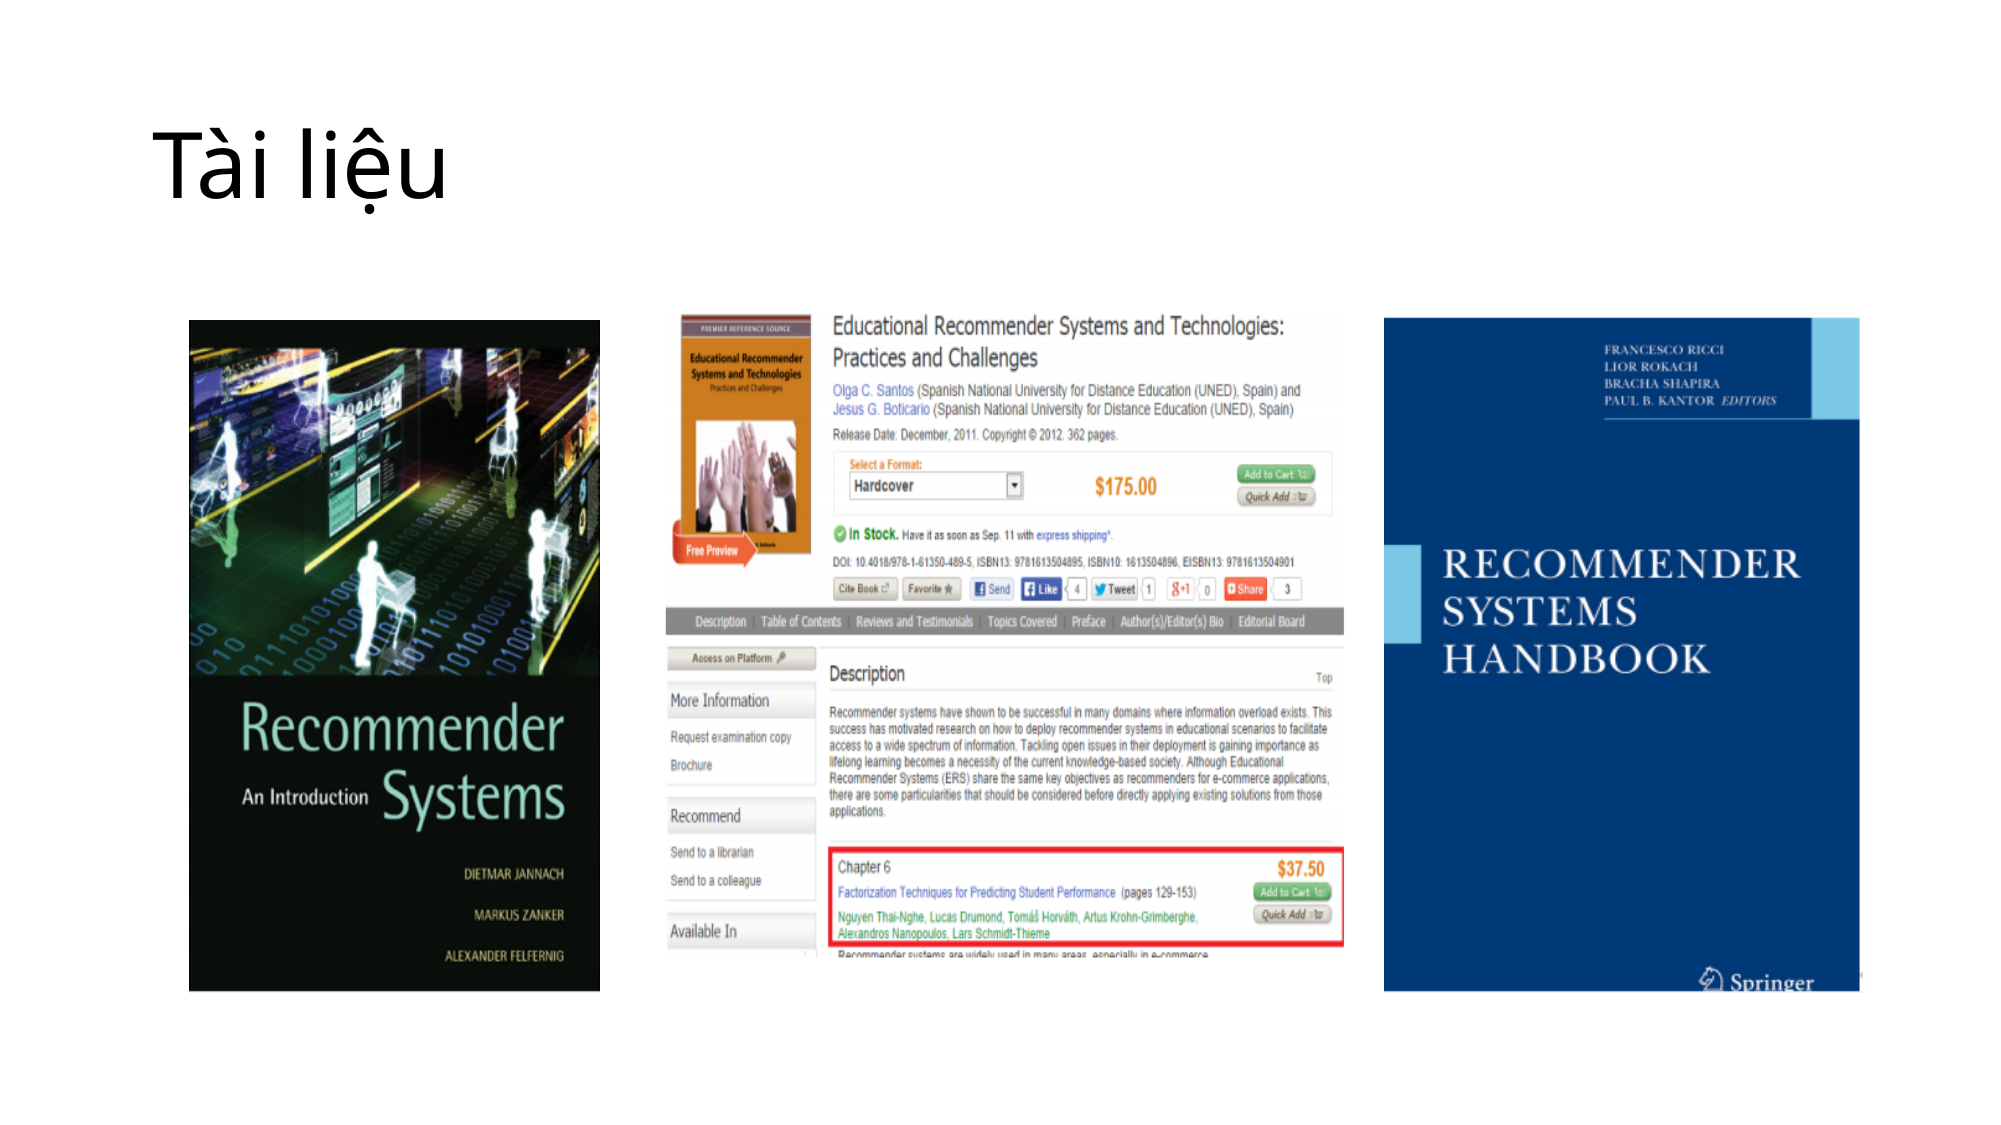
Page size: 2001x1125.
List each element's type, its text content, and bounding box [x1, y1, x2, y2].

picture [189, 320, 600, 993]
picture [1384, 315, 1863, 993]
picture [635, 306, 1349, 968]
title Tài liệu [137, 59, 1863, 278]
